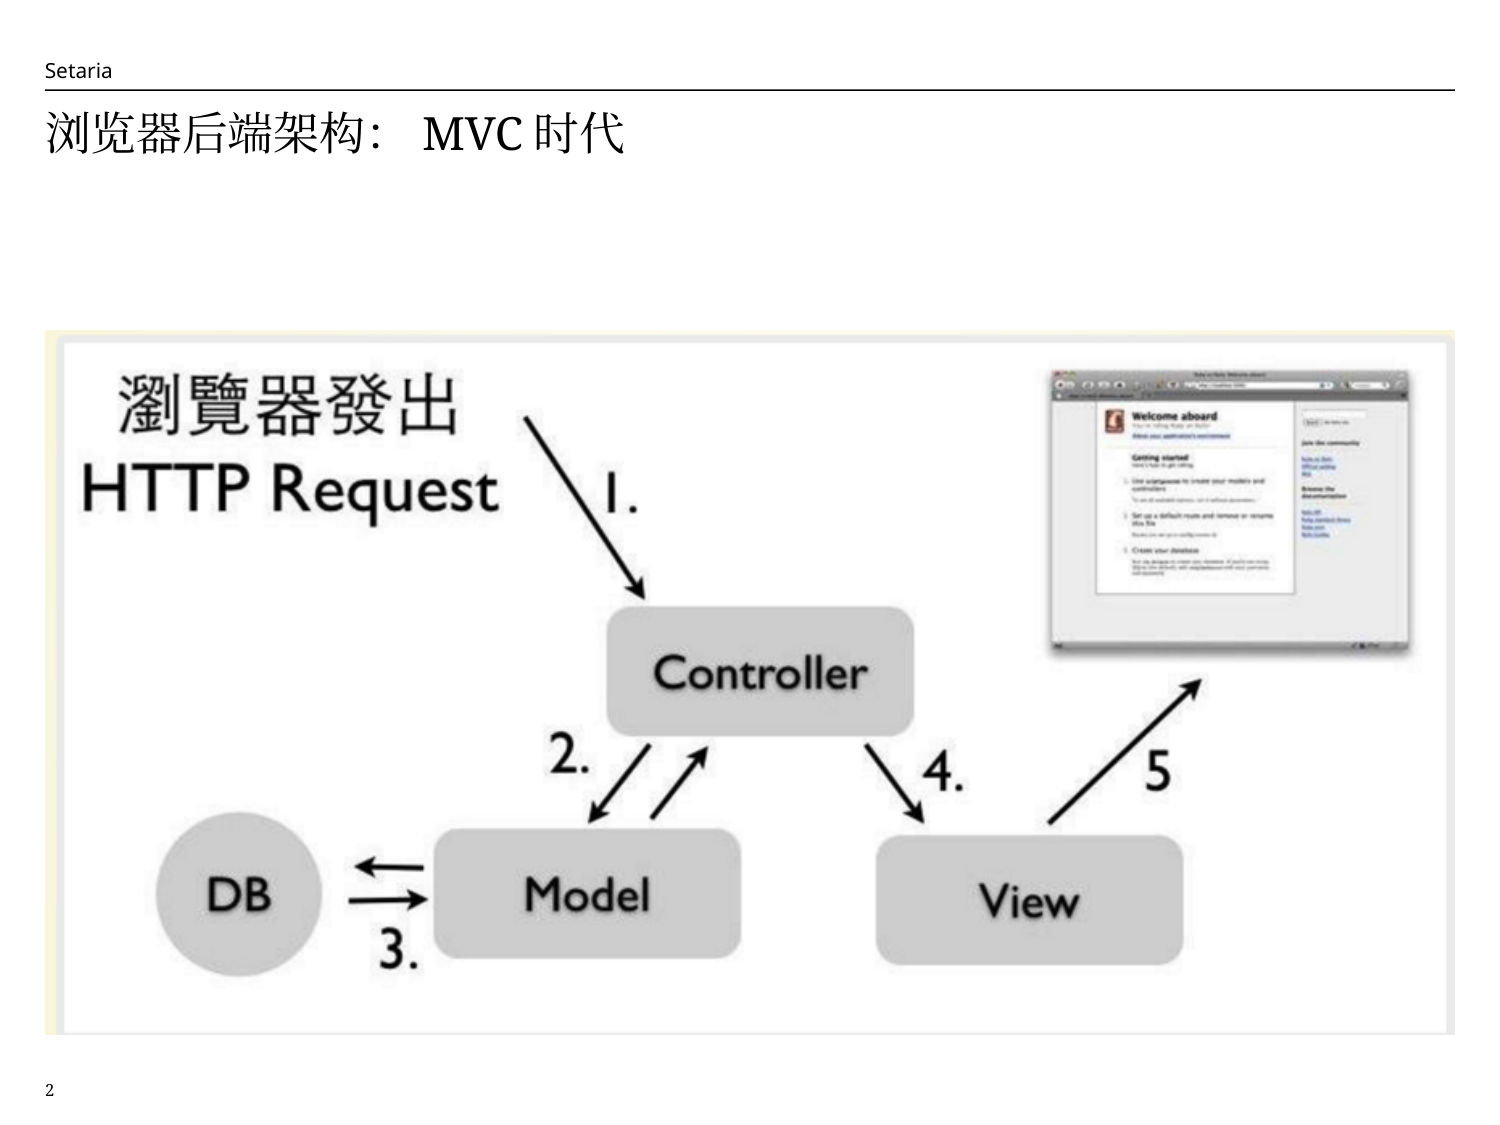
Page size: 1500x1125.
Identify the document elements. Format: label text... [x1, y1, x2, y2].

title 浏览器后端架构：MVC时代 [45, 97, 1455, 218]
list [44, 330, 1456, 1035]
slide_number 2 [29, 1072, 91, 1103]
